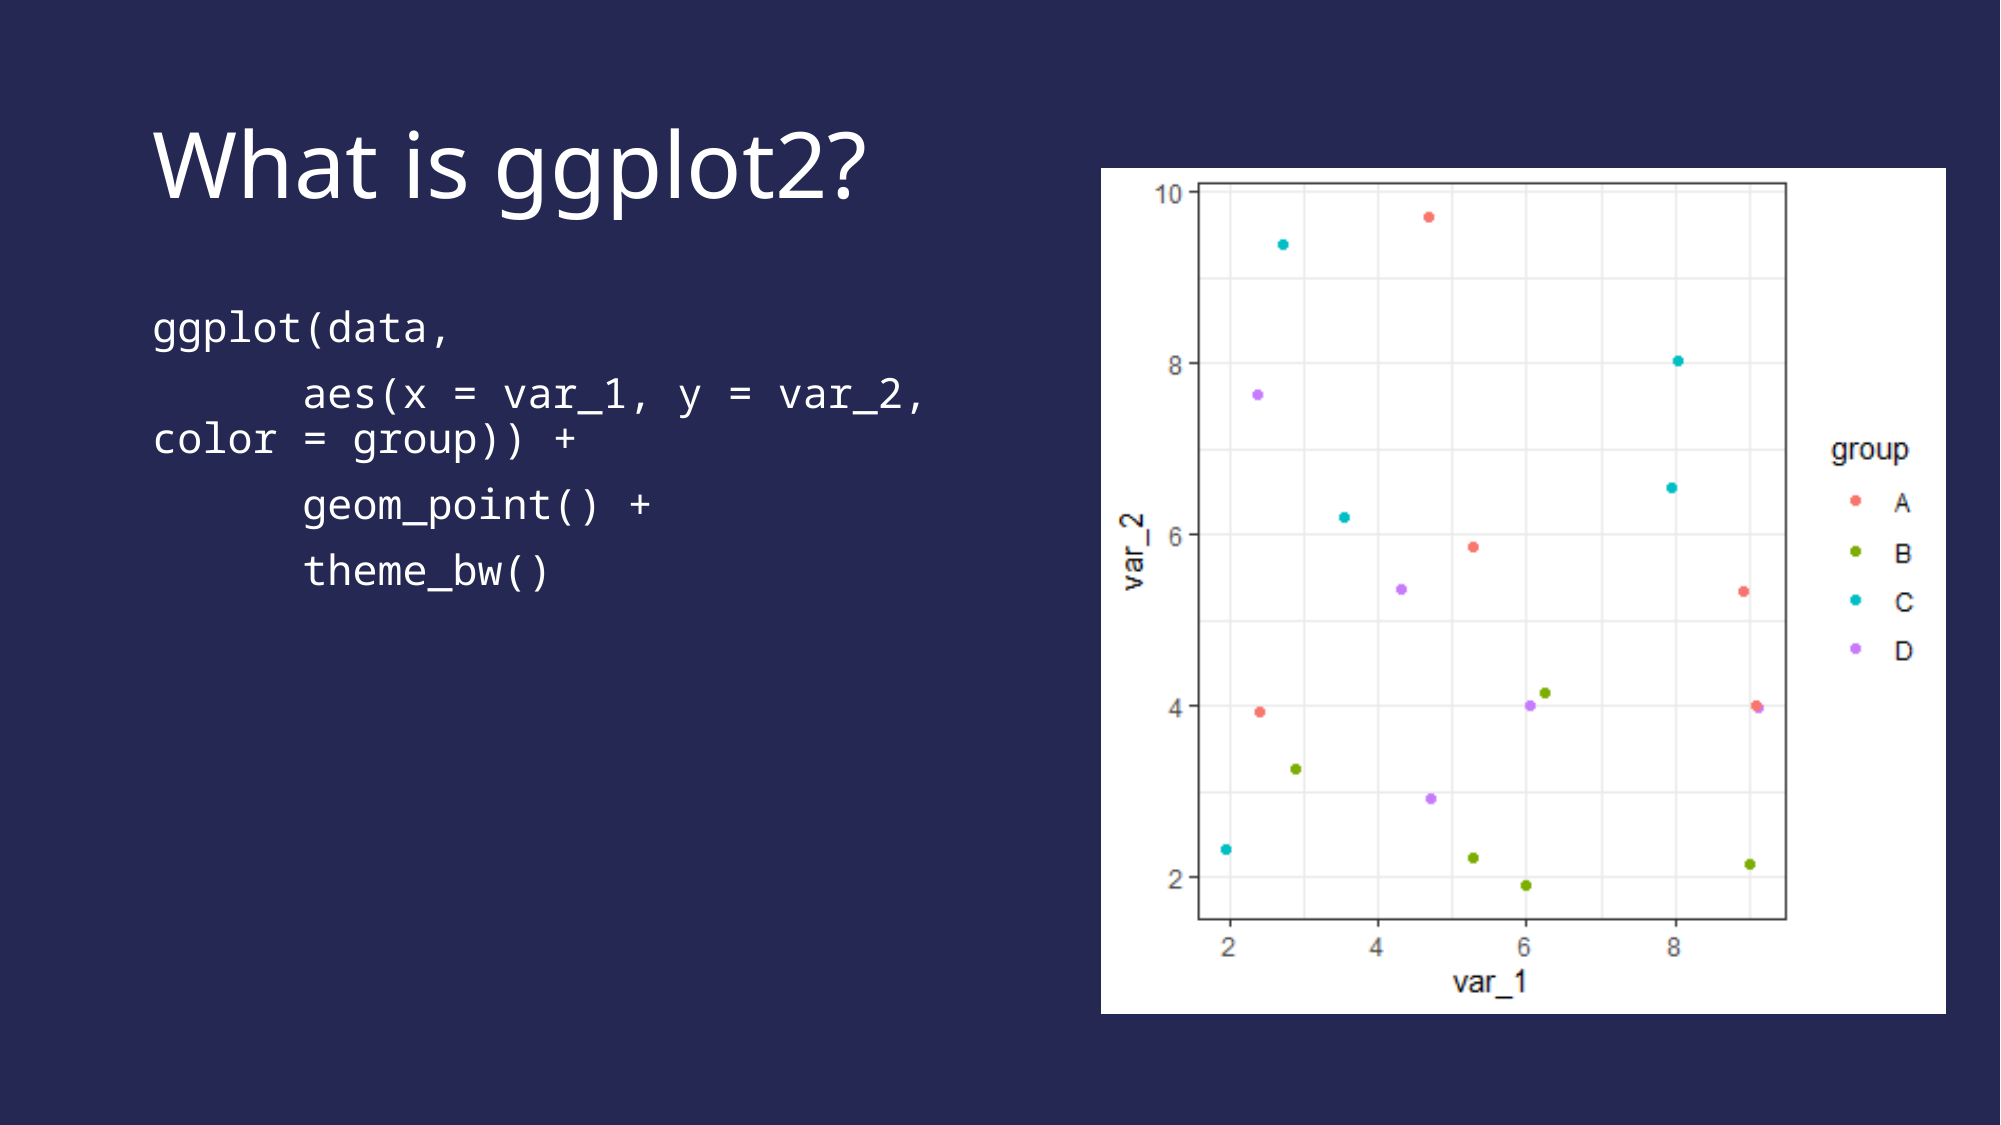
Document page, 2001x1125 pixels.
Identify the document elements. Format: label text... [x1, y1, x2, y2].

title What is ggplot2? [137, 59, 1863, 278]
picture [1100, 168, 1947, 1014]
list ggplot(data, aes(x = var_1, y = var_2, color = group)) + geom_point() + theme_bw() [137, 299, 1055, 1014]
